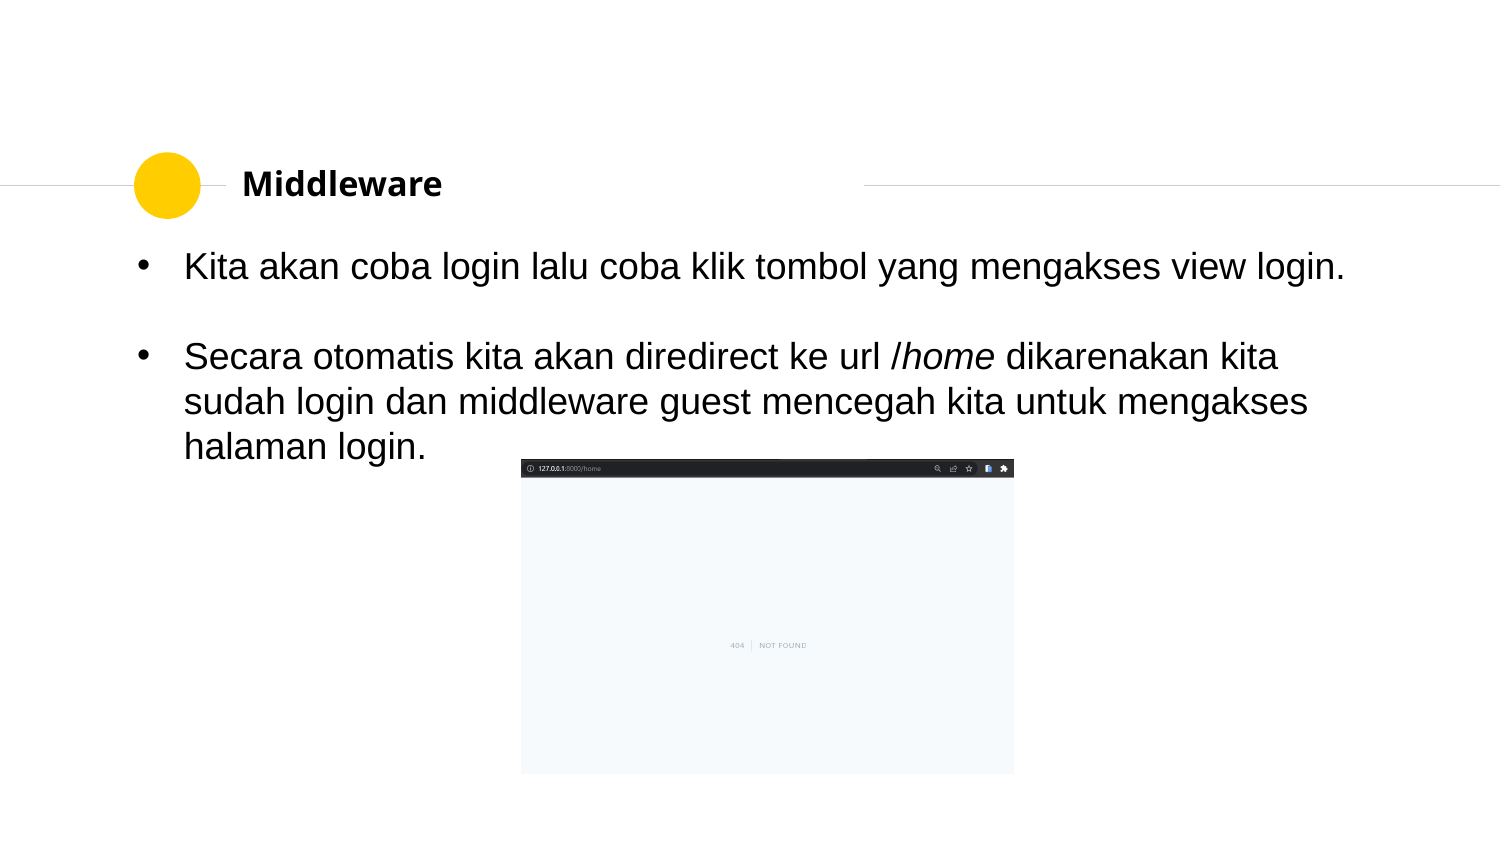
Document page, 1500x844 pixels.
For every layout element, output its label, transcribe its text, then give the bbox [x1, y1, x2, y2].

picture [520, 459, 1014, 775]
text_box Kita akan coba login lalu coba klik tombol yang mengakses view login. Secara otomatis kita akan diredirect ke url /home dikarenakan kita sudah login dan middleware guest mencegah kita untuk mengakses halaman login. [122, 234, 1378, 475]
title Middleware [226, 146, 863, 219]
